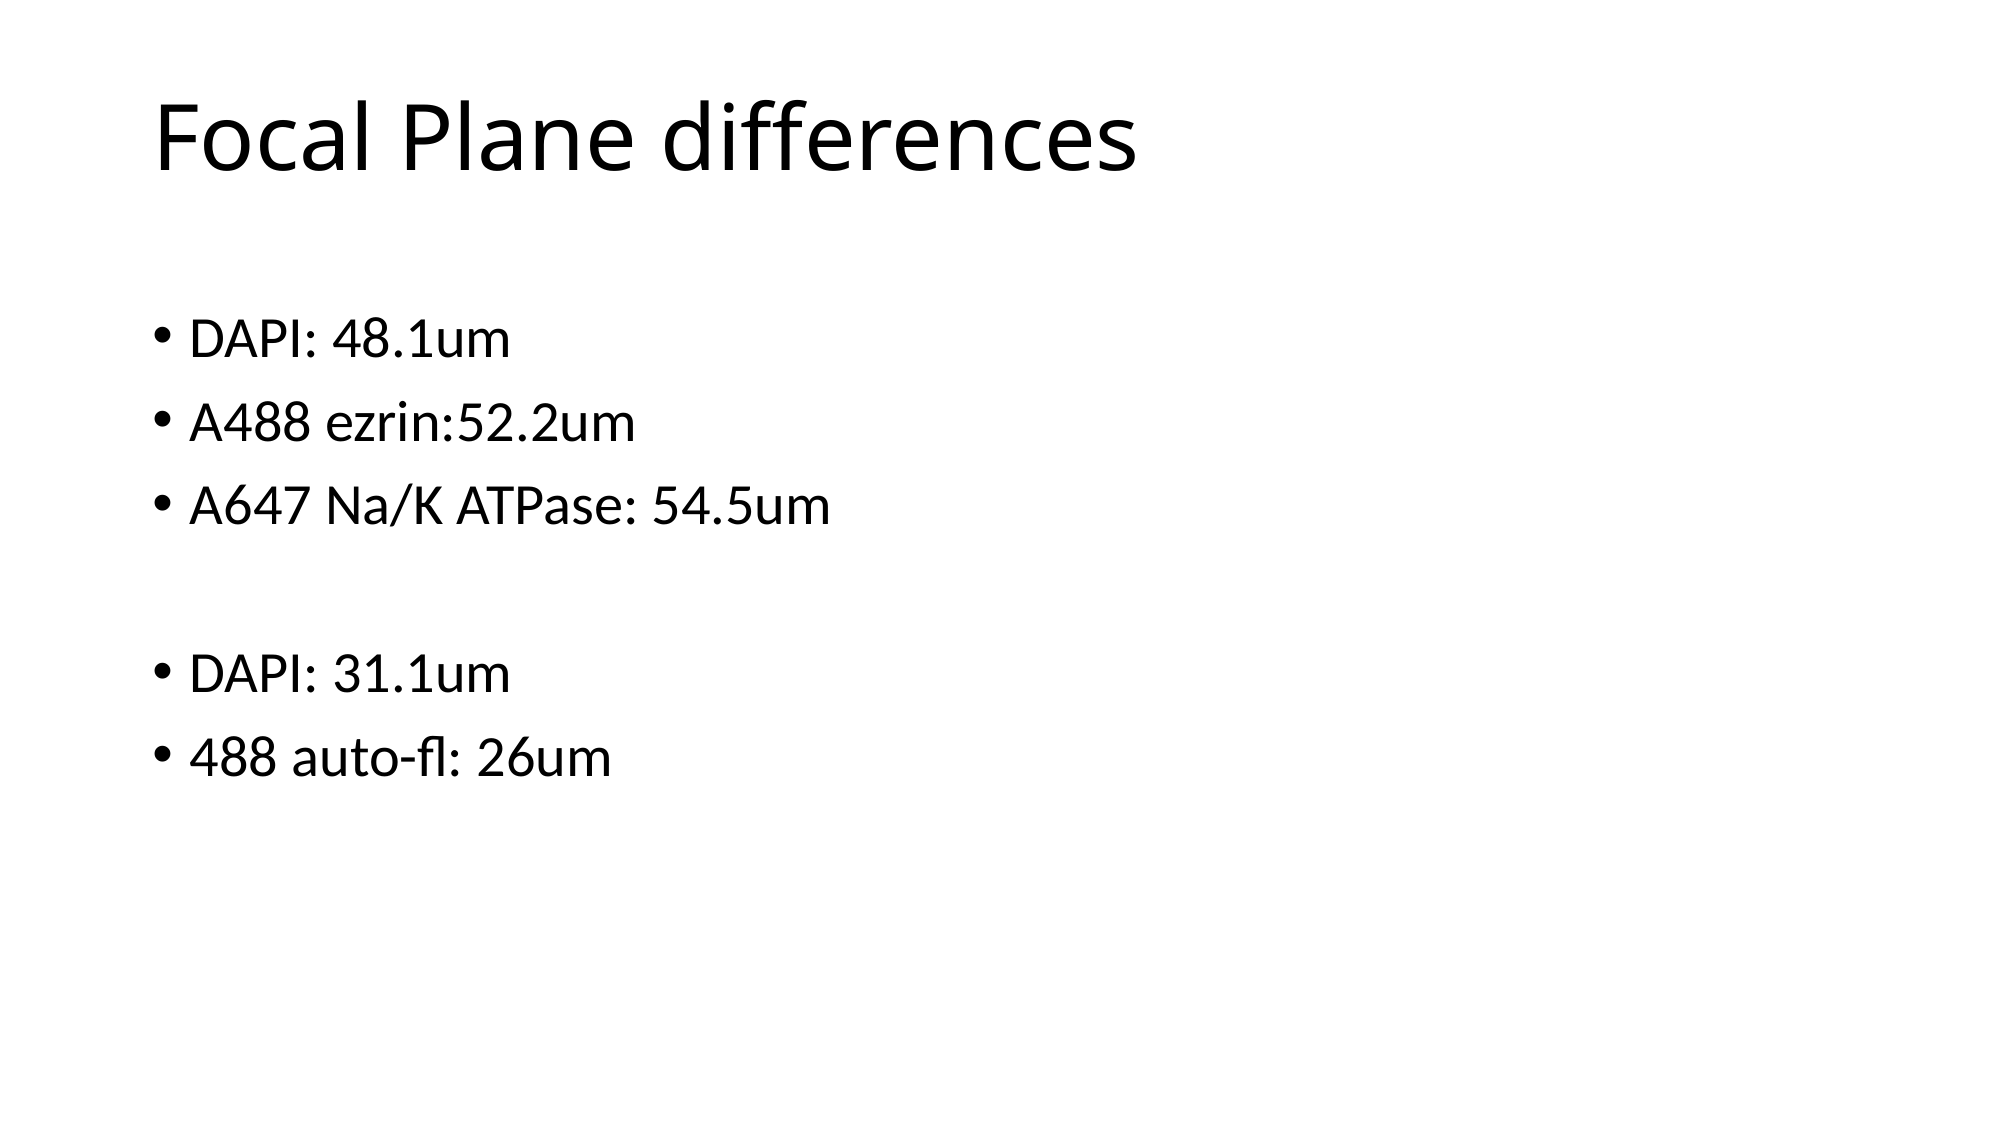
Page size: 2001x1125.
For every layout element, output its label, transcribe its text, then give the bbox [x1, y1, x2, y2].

list DAPI: 48.1um A488 ezrin:52.2um A647 Na/K ATPase: 54.5um DAPI: 31.1um 488 auto-fl: 26um [137, 299, 1863, 1014]
title Focal Plane differences [137, 59, 1863, 221]
